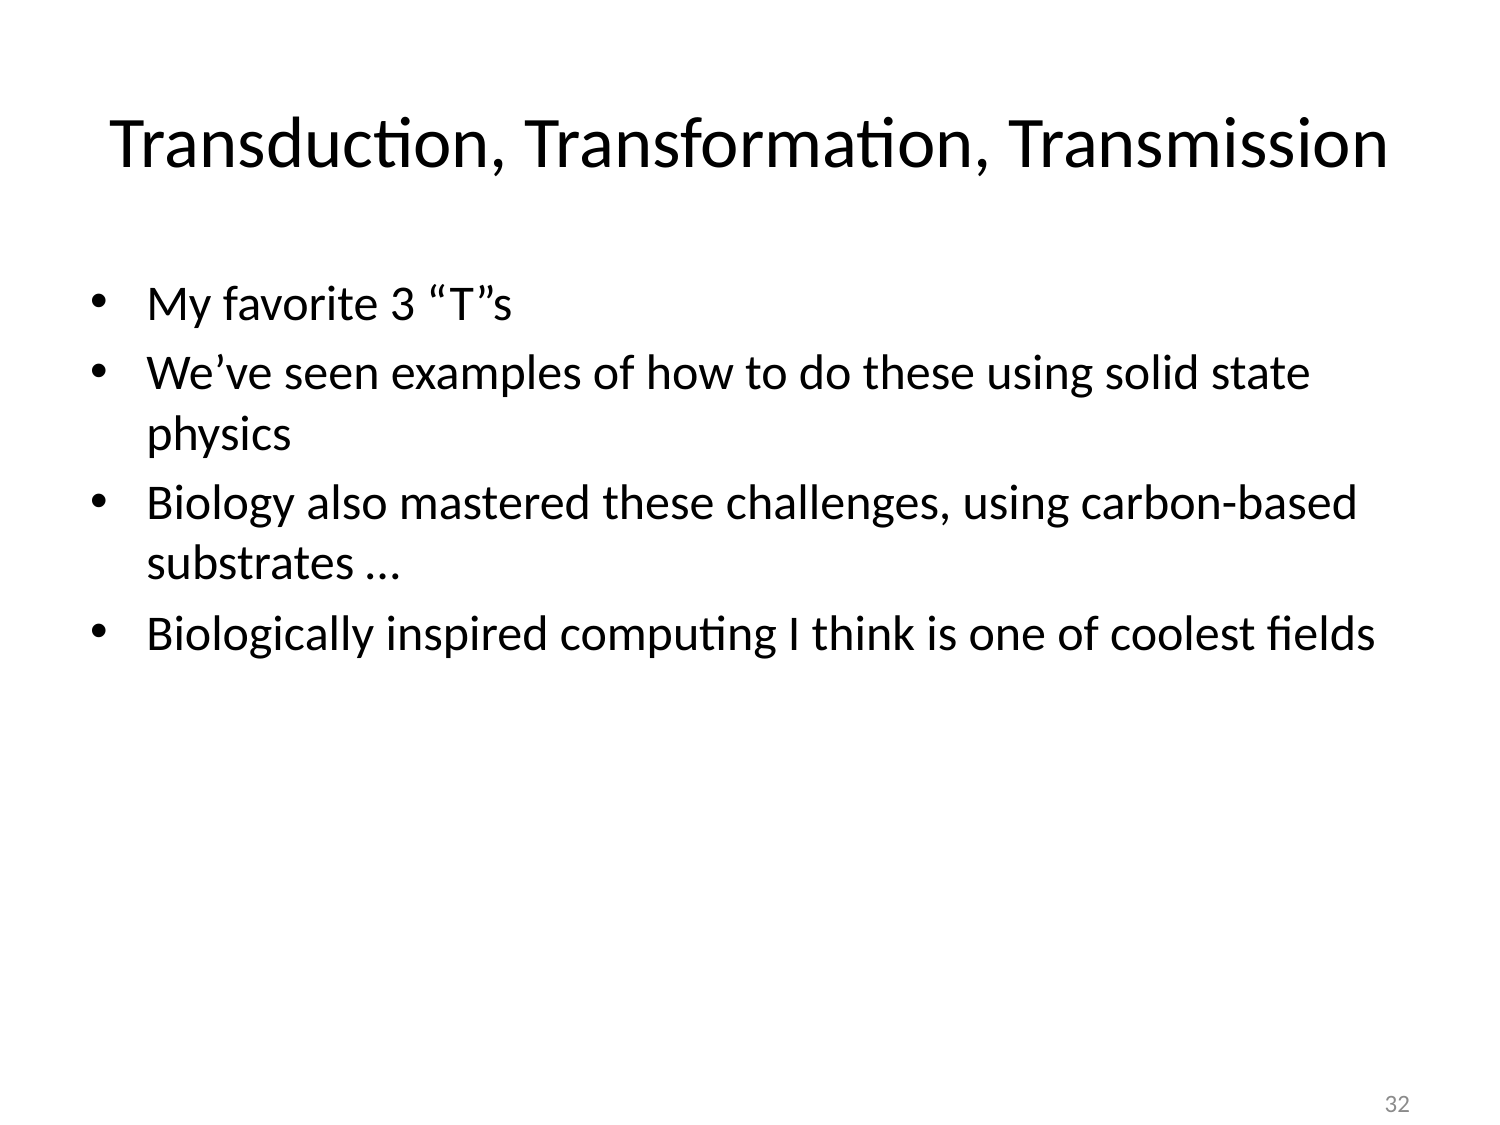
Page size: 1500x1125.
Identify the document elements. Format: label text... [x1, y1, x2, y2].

slide_number 32 [1074, 1072, 1425, 1125]
title Transduction, Transformation, Transmission [75, 45, 1425, 233]
list My favorite 3 “T”s We’ve seen examples of how to do these using solid state physics Biology also mastered these challenges, using carbon-based substrates … Biologically inspired computing I think is one of coolest fields [75, 262, 1425, 1005]
